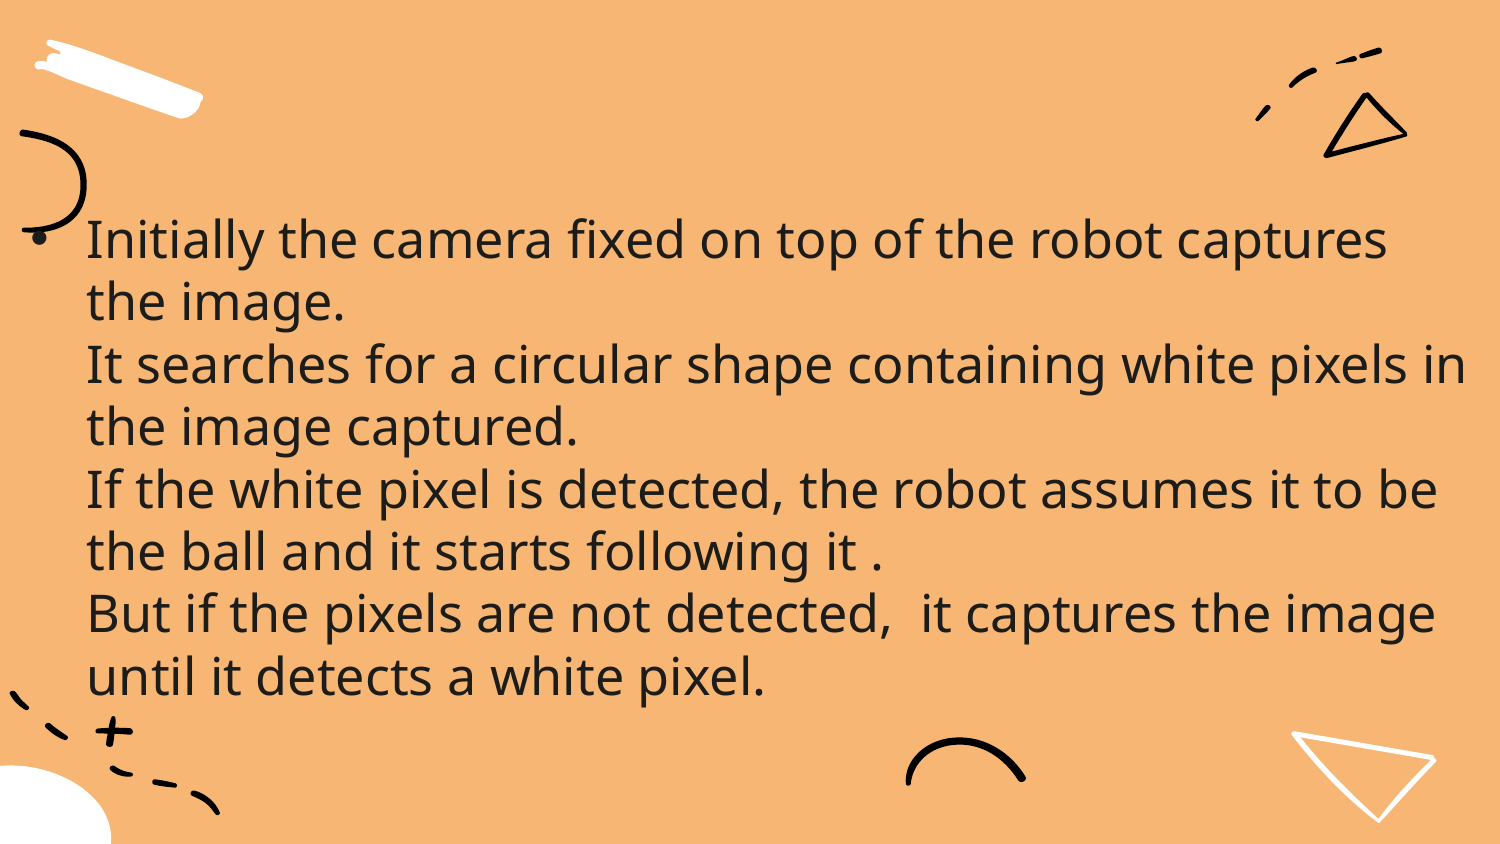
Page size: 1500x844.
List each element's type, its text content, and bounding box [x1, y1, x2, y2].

title Initially the camera fixed on top of the robot captures the image. It searches for a circular shape containing white pixels in the image captured. If the white pixel is detected, the robot assumes it to be the ball and it starts following it . But if the pixels are not detected, it captures the image until it detects a white pixel. [15, 191, 1485, 844]
